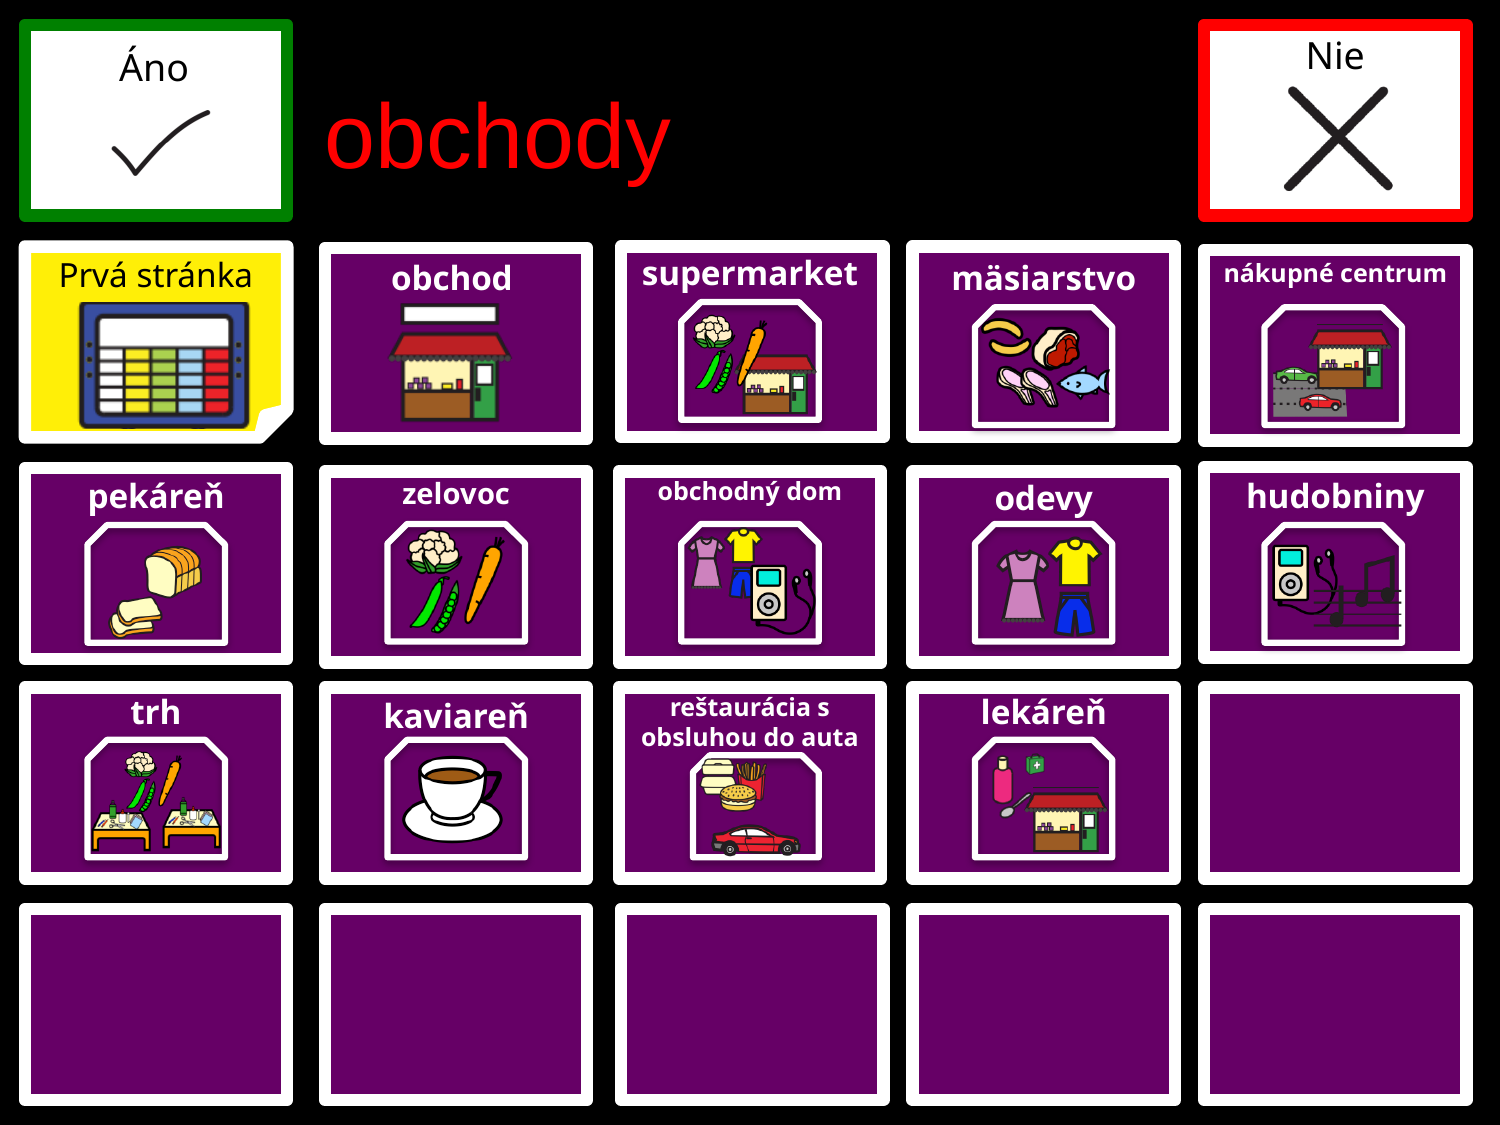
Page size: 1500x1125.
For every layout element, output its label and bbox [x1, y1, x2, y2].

text_box [912, 246, 1176, 438]
picture [1264, 324, 1400, 426]
picture [99, 537, 210, 647]
text_box [24, 467, 288, 660]
text_box [24, 245, 289, 439]
picture [62, 301, 267, 429]
picture [1262, 535, 1415, 651]
text_box [320, 247, 588, 439]
title [324, 36, 857, 242]
picture [694, 746, 806, 879]
text_box [1203, 24, 1467, 216]
text_box [620, 908, 884, 1101]
picture [687, 312, 826, 426]
text_box [912, 469, 1176, 663]
picture [974, 304, 1116, 416]
text_box [618, 468, 882, 663]
picture [87, 749, 226, 858]
text_box [912, 908, 1176, 1101]
text_box [618, 684, 882, 879]
text_box [1203, 908, 1467, 1101]
picture [680, 518, 826, 642]
text_box [24, 908, 288, 1101]
picture [975, 750, 1116, 863]
picture [391, 739, 513, 861]
picture [987, 524, 1111, 648]
text_box [24, 24, 288, 216]
picture [1274, 74, 1403, 203]
text_box [324, 908, 588, 1101]
text_box [24, 684, 288, 879]
text_box [324, 468, 588, 663]
text_box [324, 687, 588, 879]
text_box [1203, 687, 1467, 879]
picture [101, 84, 220, 203]
text_box [912, 684, 1176, 879]
picture [374, 287, 526, 438]
text_box [618, 244, 884, 438]
text_box [1203, 249, 1467, 441]
text_box [1203, 466, 1467, 658]
picture [398, 526, 515, 642]
